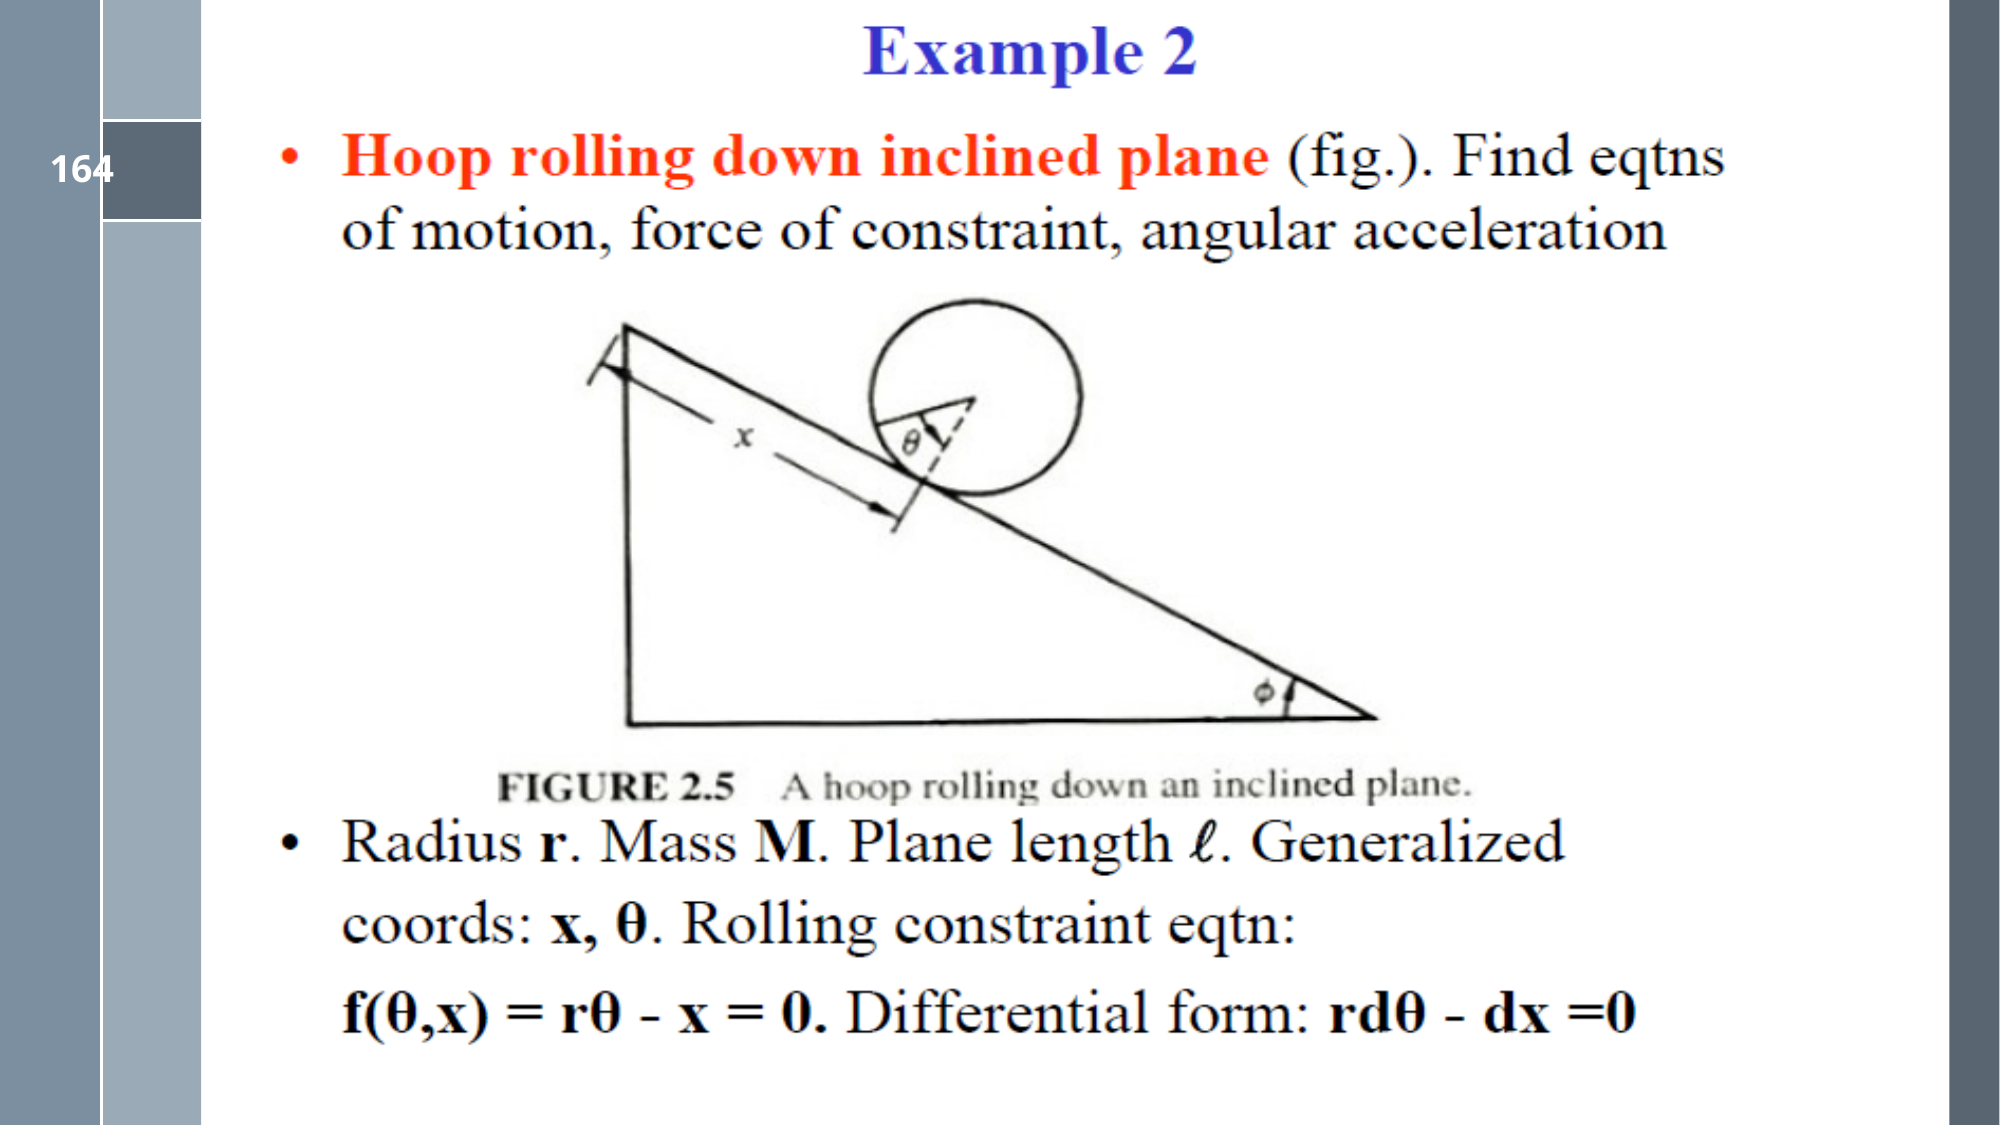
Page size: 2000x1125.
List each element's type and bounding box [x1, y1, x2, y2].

picture [262, 13, 1763, 1063]
